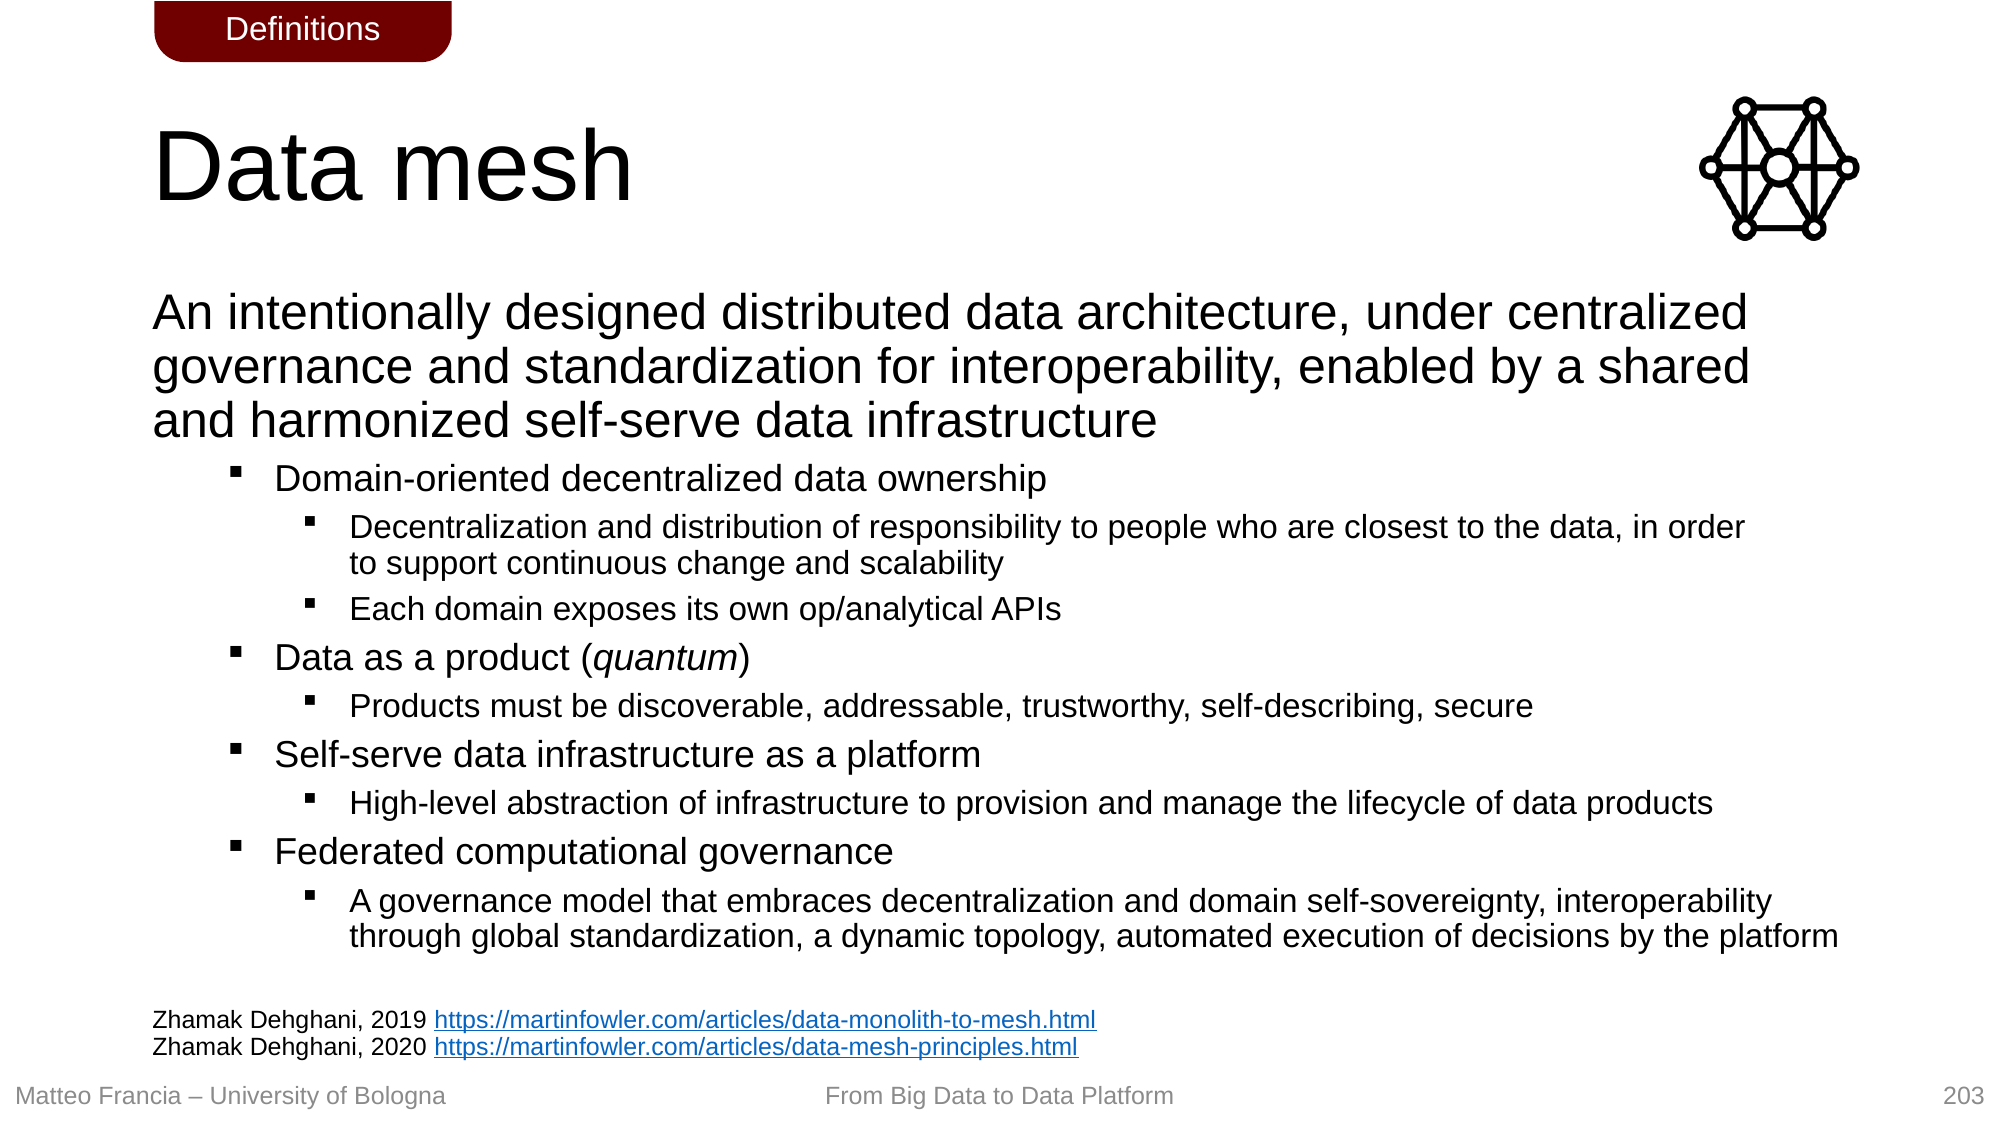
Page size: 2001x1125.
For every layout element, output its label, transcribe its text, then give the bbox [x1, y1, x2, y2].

footer Matteo Francia – University of Bologna [0, 1065, 509, 1125]
text_box Definitions [154, 1, 452, 63]
title Data mesh [137, 59, 1863, 278]
list Zhamak Dehghani, 2019 https://martinfowler.com/articles/data-monolith-to-mesh.html Zhamak Dehghani, 2020 https://martinfowler.com/articles/data-mesh-principles.html [137, 1003, 1863, 1064]
list An intentionally designed distributed data architecture, under centralized governance and standardization for interoperability, enabled by a shared and harmonized self-serve data infrastructure Domain-oriented decentralized data ownership Decentralization and distribution of responsibility to people who are closest to the data, in order to support continuous change and scalability Each domain exposes its own op/analytical APIs Data as a product (quantum) Products must be discoverable, addressable, trustworthy, self-describing, secure Self-serve data infrastructure as a platform High-level abstraction of infrastructure to provision and manage the lifecycle of data products Federated computational governance A governance model that embraces decentralization and domain self-sovereignty, interoperability through global standardization, a dynamic topology, automated execution of decisions by the platform [137, 278, 1863, 993]
picture [1695, 84, 1863, 252]
slide_number 203 [1550, 1065, 2000, 1125]
